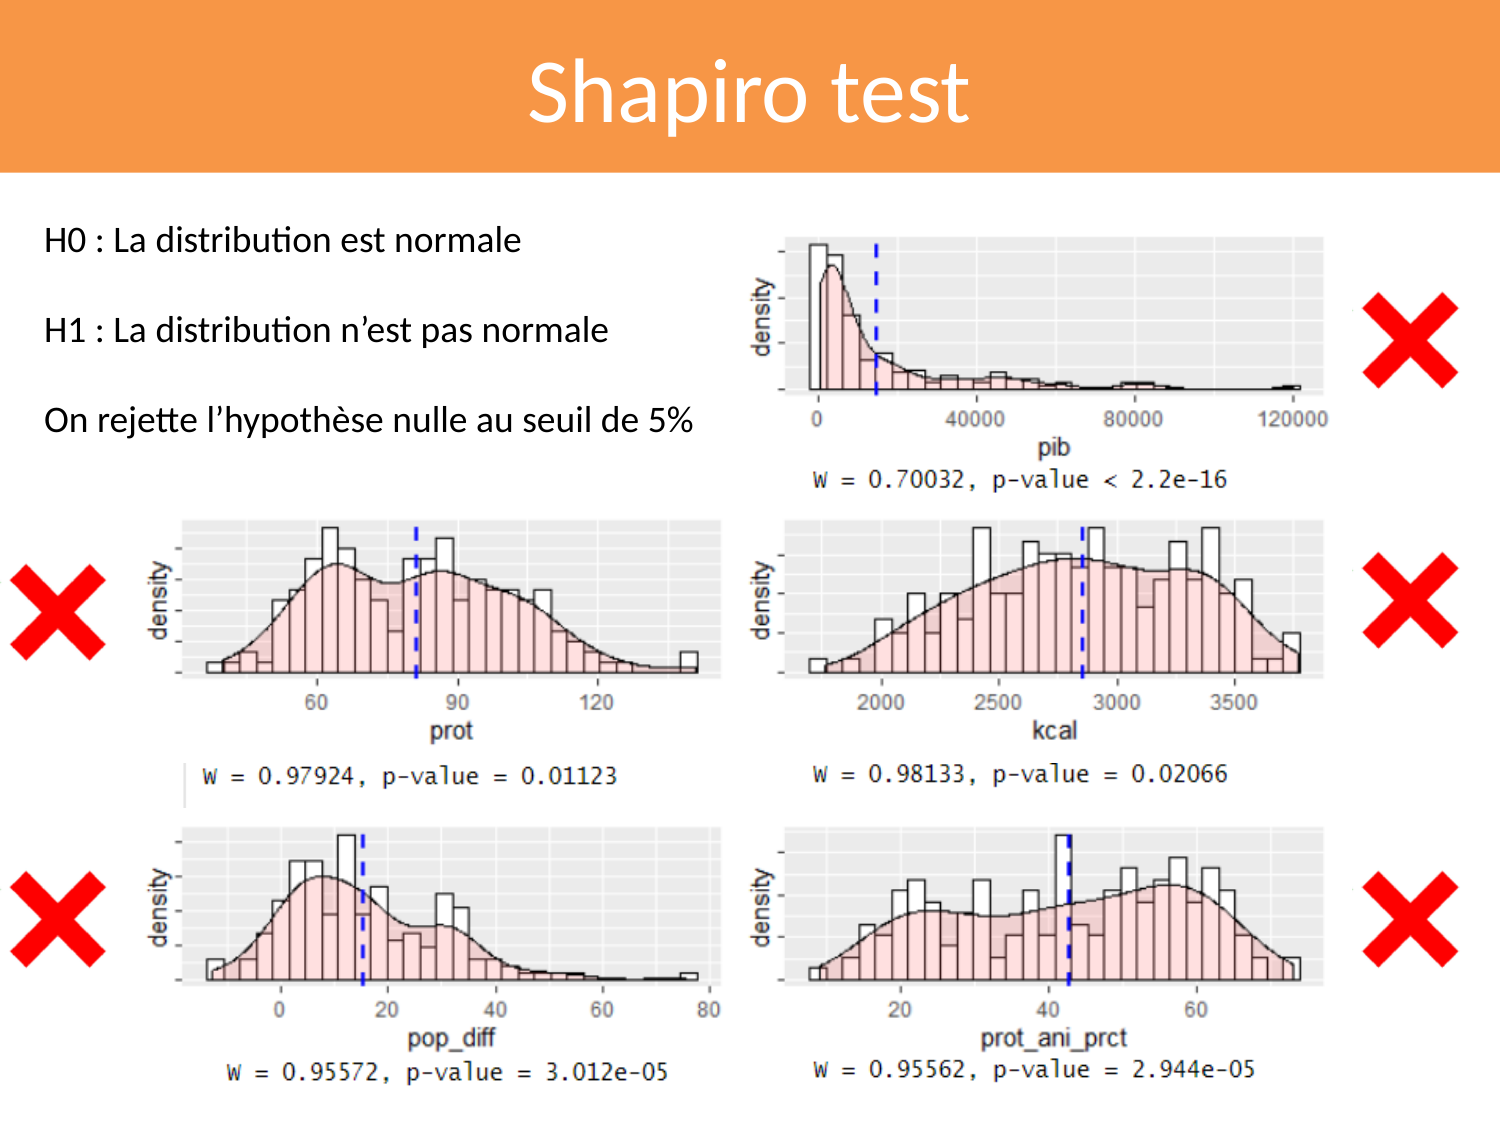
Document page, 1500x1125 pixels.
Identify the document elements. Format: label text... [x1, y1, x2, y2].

text_box H0 : La distribution est normale H1 : La distribution n’est pas normale On rejette l’hypothèse nulle au seuil de 5% [29, 208, 727, 448]
picture [182, 763, 712, 809]
text_box Shapiro test [0, 0, 1500, 173]
picture [0, 550, 117, 677]
picture [123, 219, 1350, 752]
picture [1352, 538, 1469, 665]
picture [0, 857, 117, 984]
picture [1352, 857, 1469, 984]
picture [123, 822, 1350, 1098]
picture [808, 762, 1241, 797]
picture [1352, 278, 1469, 405]
